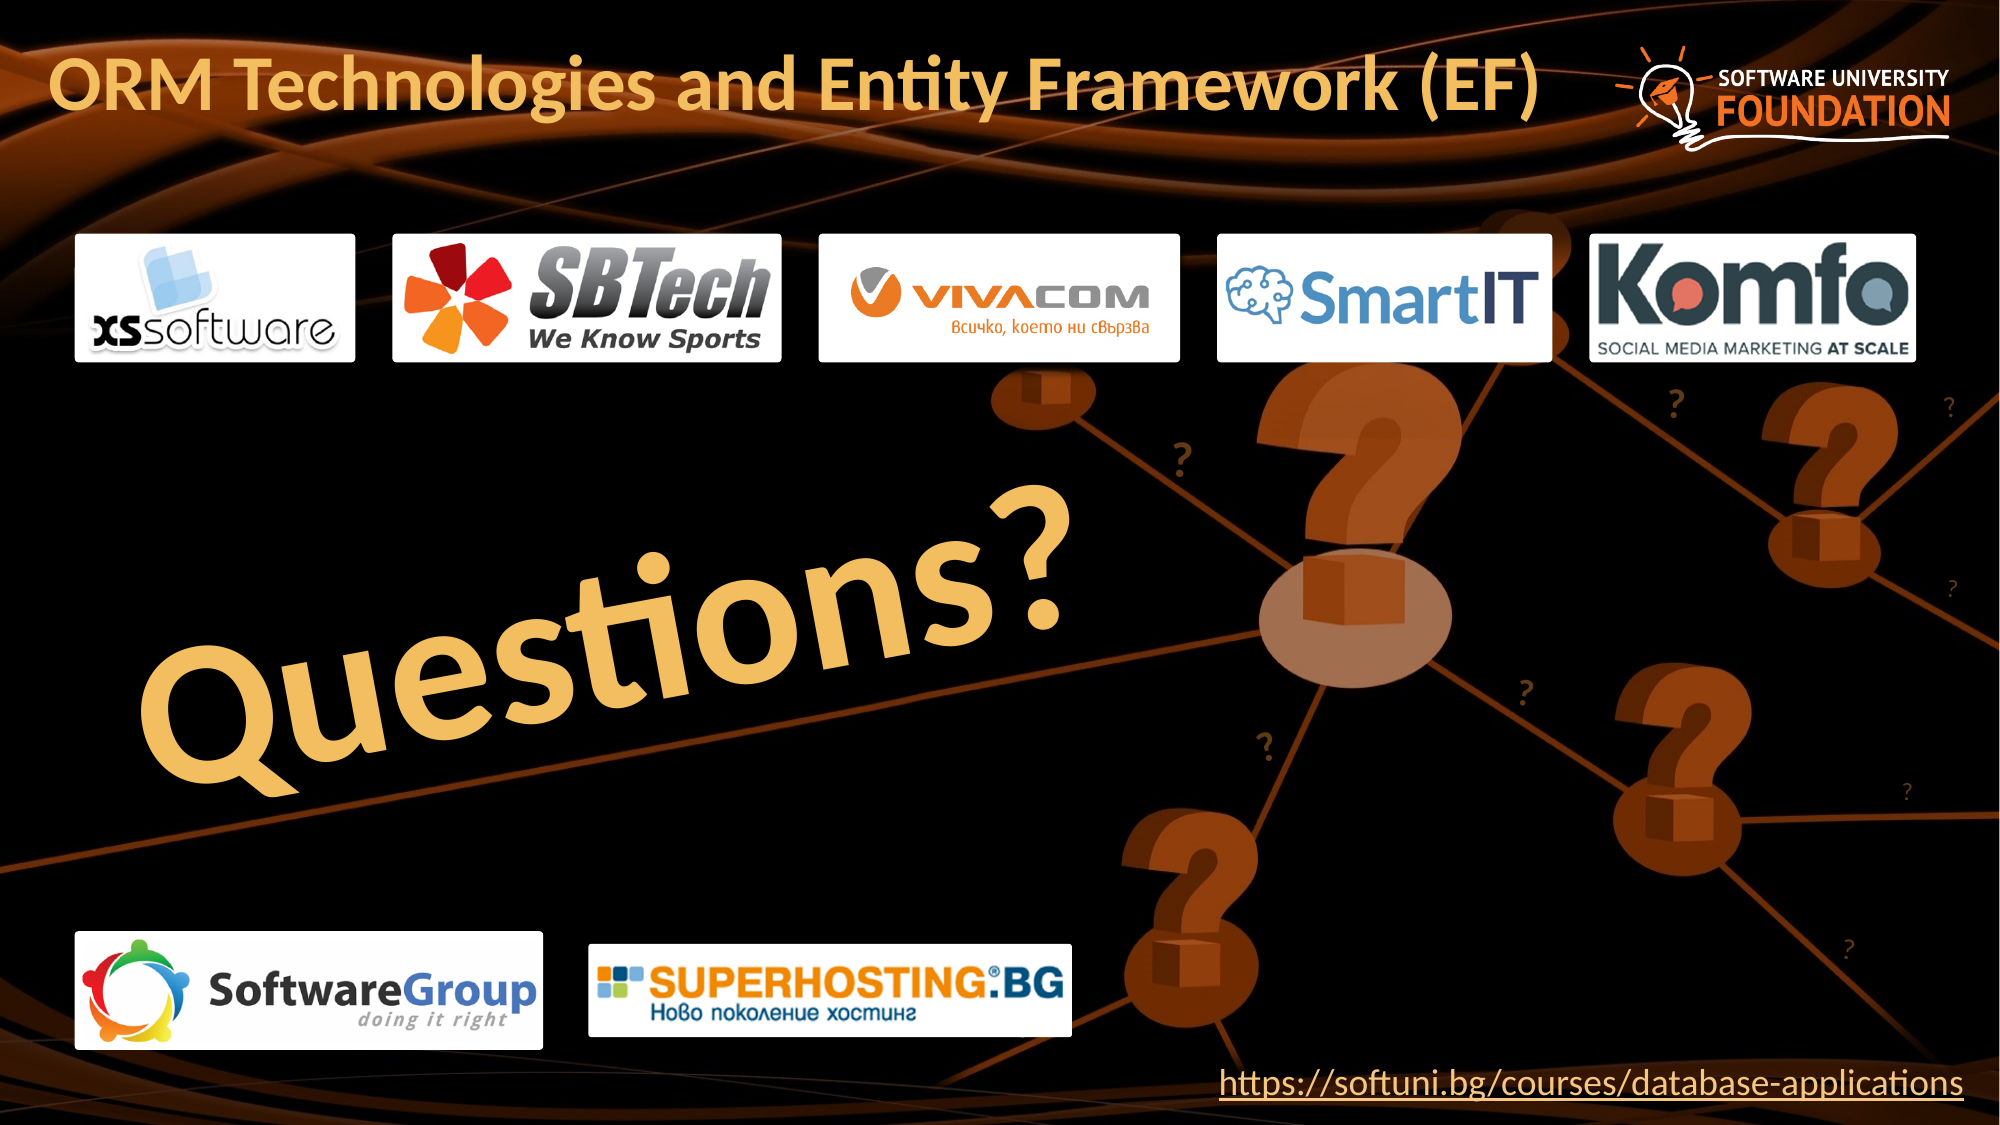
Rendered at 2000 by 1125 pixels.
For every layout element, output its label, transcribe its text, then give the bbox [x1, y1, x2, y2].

title ORM Technologies and Entity Framework (EF) [30, 19, 1595, 150]
picture [0, 0, 2000, 1125]
list https://softuni.bg/courses/database-applications [250, 1050, 1971, 1110]
